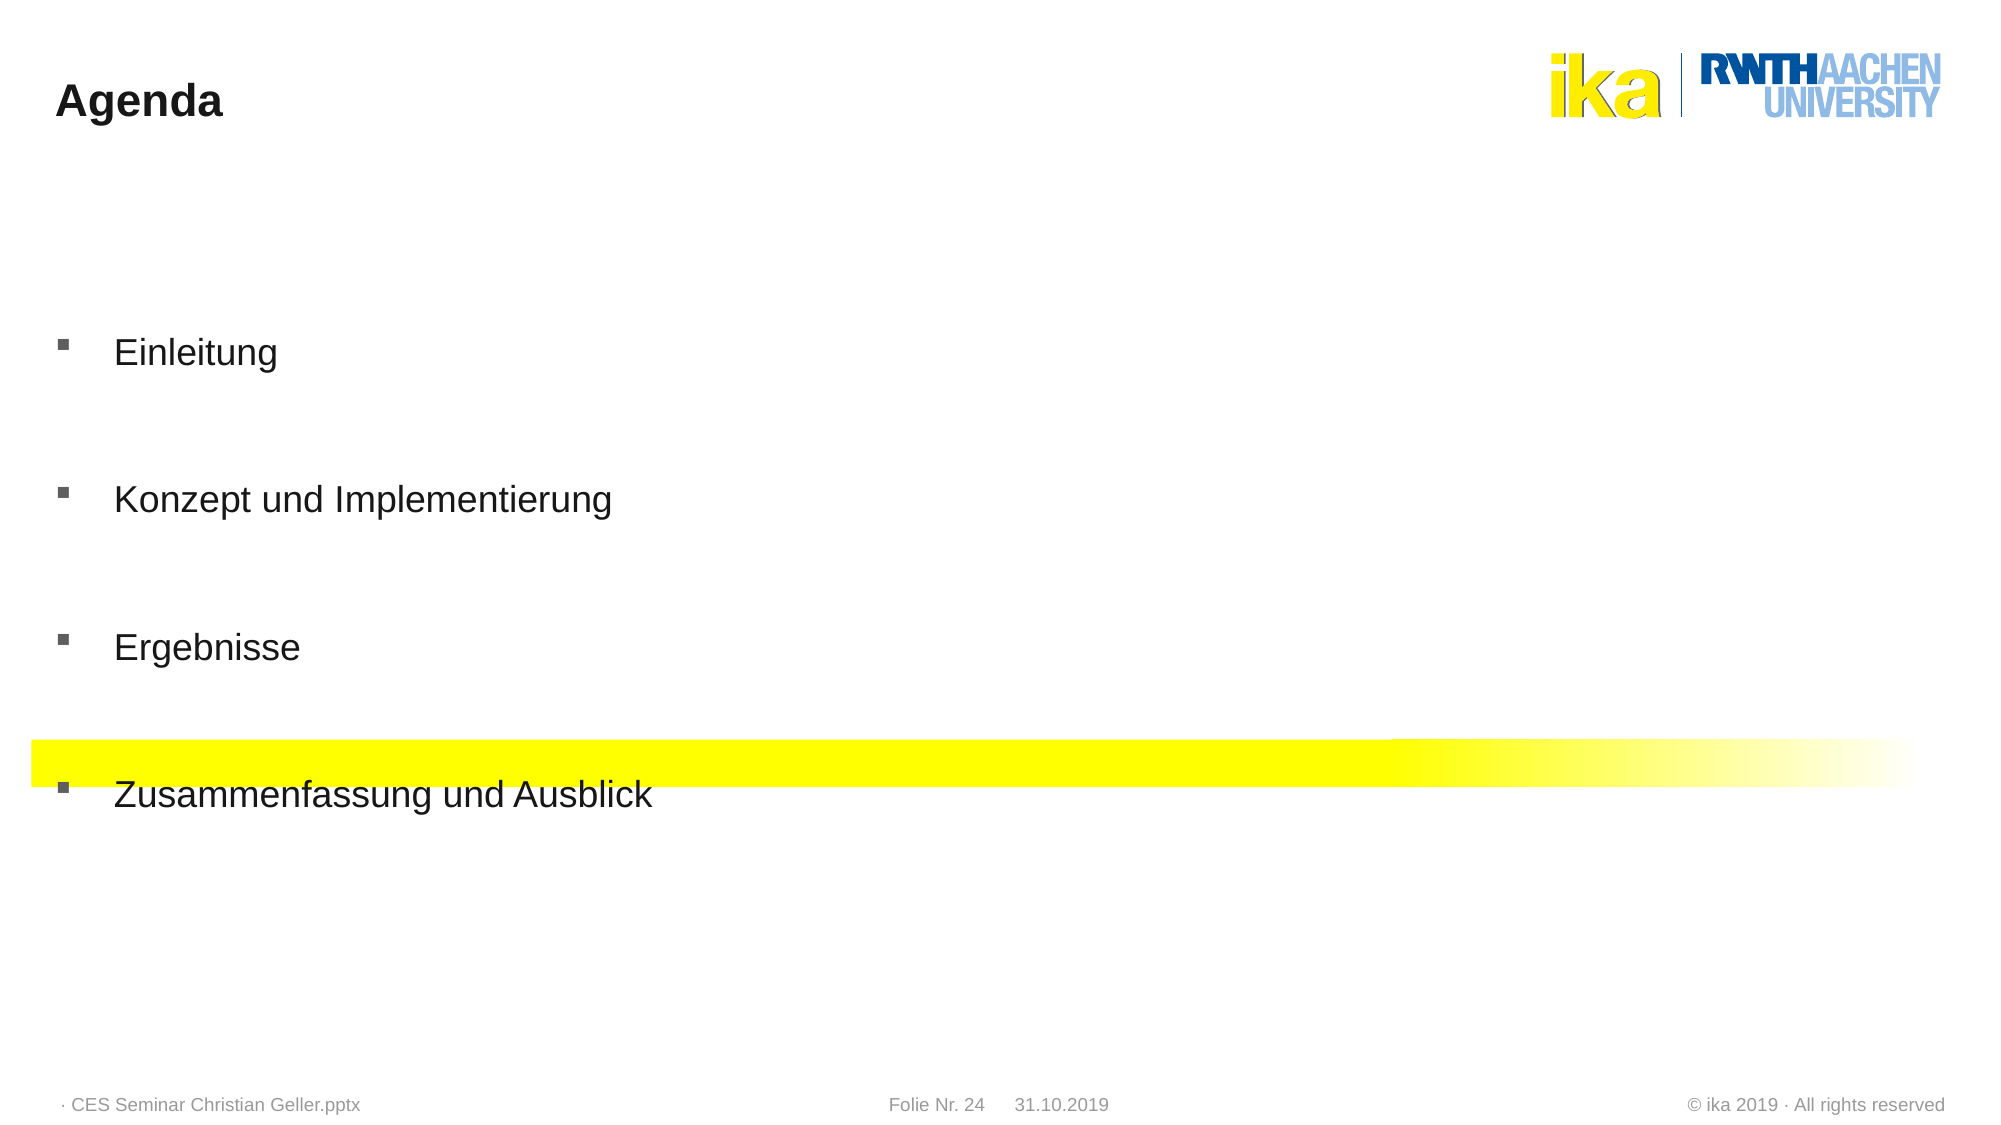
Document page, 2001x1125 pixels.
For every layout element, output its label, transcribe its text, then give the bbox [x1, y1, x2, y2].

title Agenda [54, 31, 1496, 126]
list Einleitung Konzept und Implementierung Ergebnisse Zusammenfassung und Ausblick [54, 237, 1946, 1082]
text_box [31, 739, 1922, 788]
